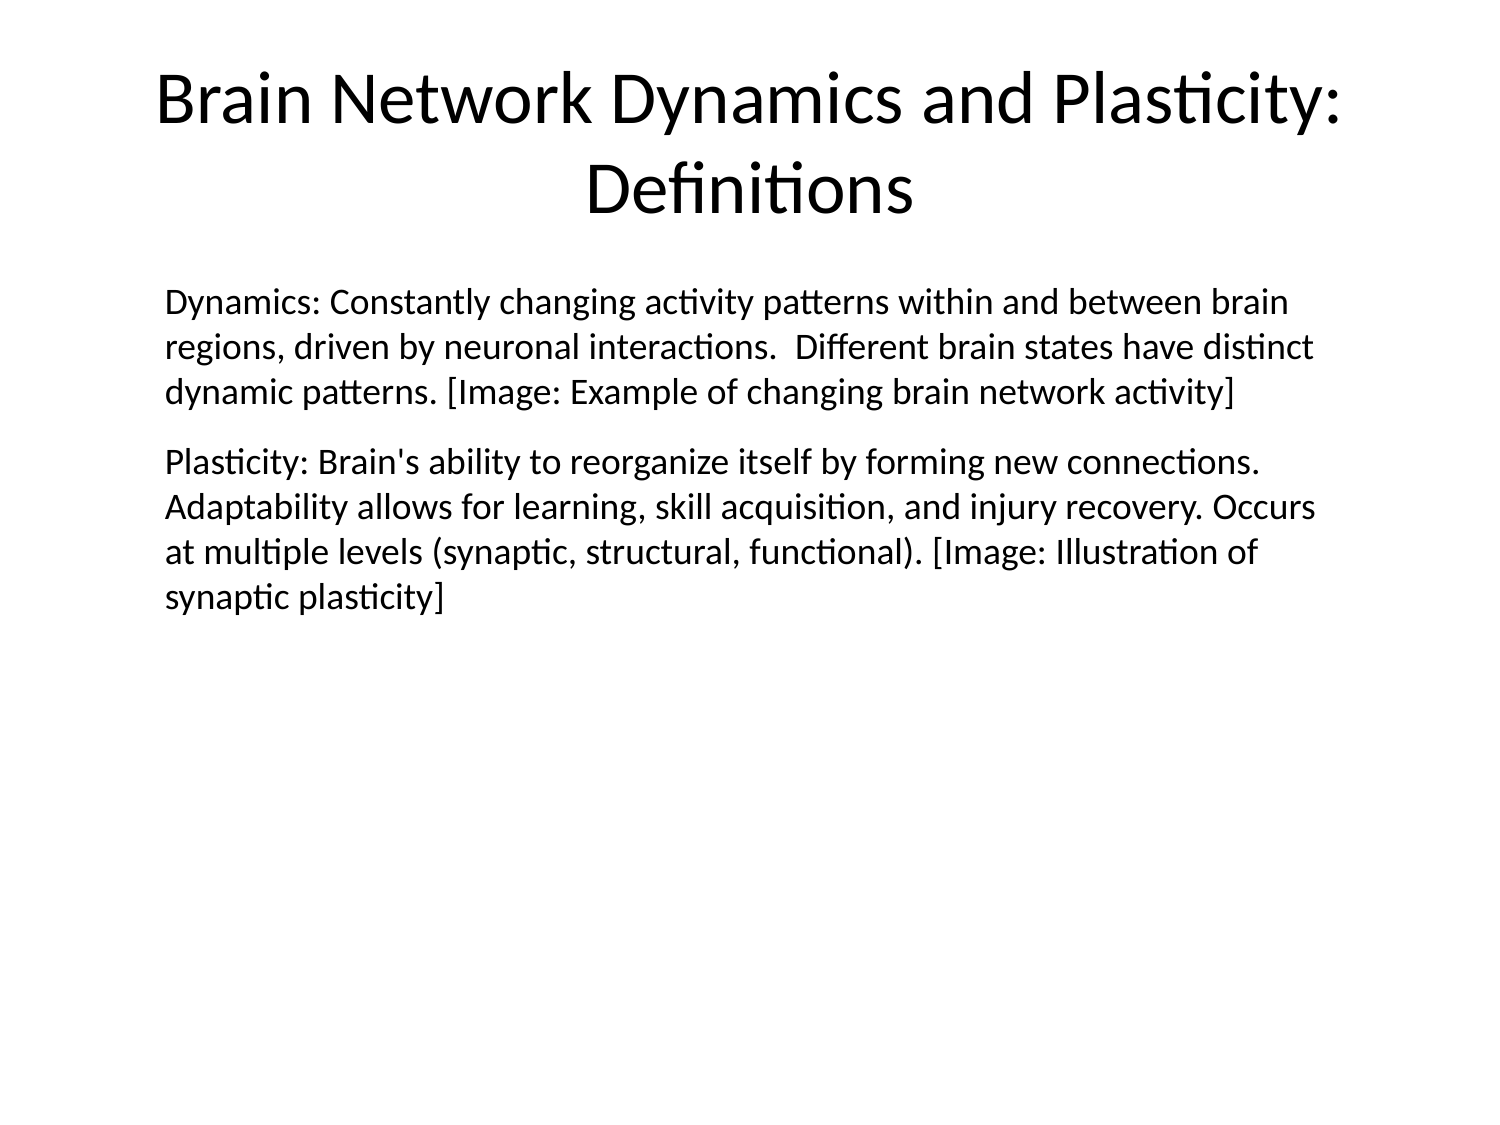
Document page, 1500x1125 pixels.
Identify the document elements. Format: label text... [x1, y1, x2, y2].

title Brain Network Dynamics and Plasticity: Definitions [75, 45, 1425, 233]
text_box Dynamics: Constantly changing activity patterns within and between brain regions, driven by neuronal interactions. Different brain states have distinct dynamic patterns. [Image: Example of changing brain network activity] Plasticity: Brain's ability to reorganize itself by forming new connections. Adaptability allows for learning, skill acquisition, and injury recovery. Occurs at multiple levels (synaptic, structural, functional). [Image: Illustration of synaptic plasticity] [149, 224, 1350, 625]
